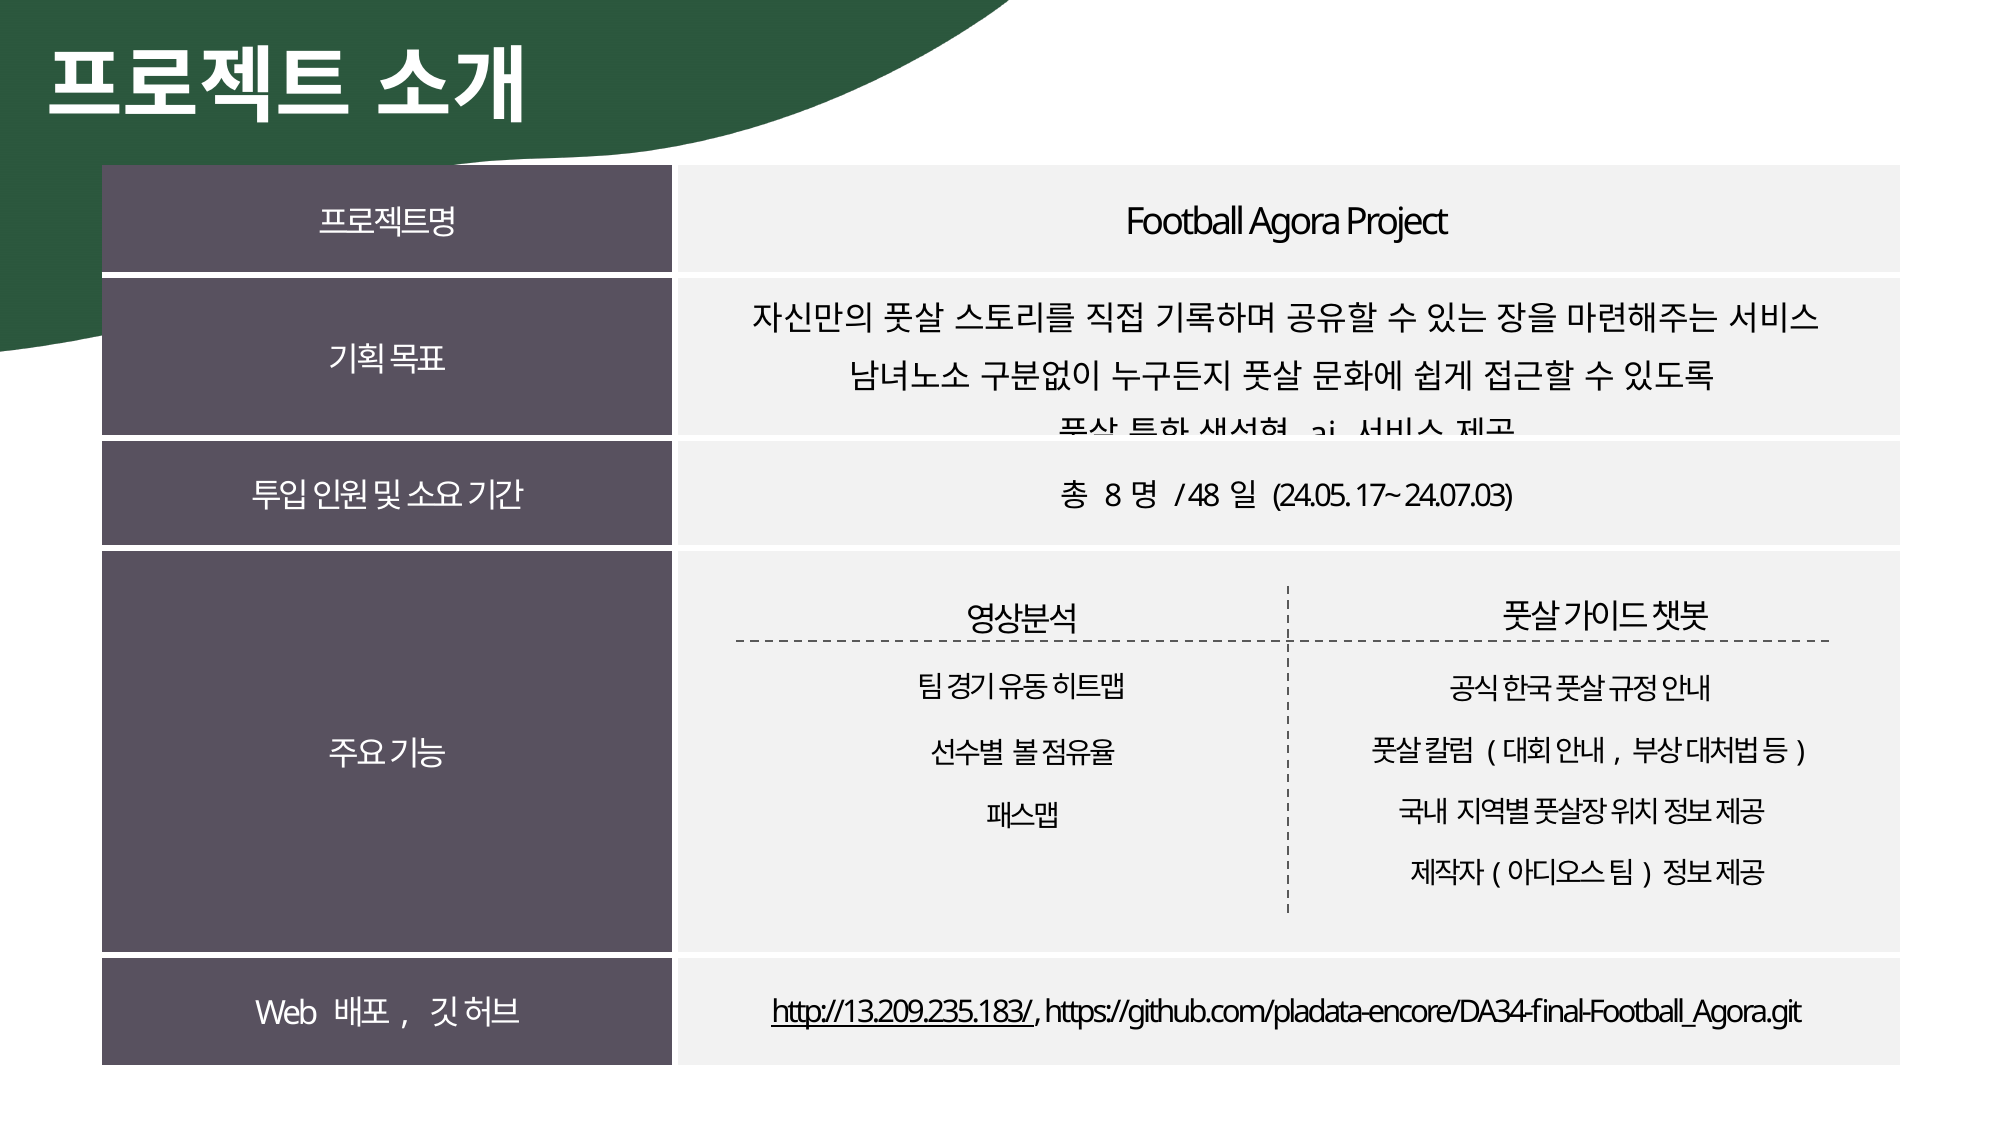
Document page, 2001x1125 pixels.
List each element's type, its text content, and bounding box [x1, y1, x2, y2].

text_box 국내 지역별 풋살장 위치 정보 제공 [1384, 785, 1782, 836]
text_box 공식 한국 풋살 규정 안내 [1435, 662, 1728, 713]
table_cell 자신만의 풋살 스토리를 직접 기록하며 공유할 수 있는 장을 마련해주는 서비스 남녀노소 구분없이 누구든지 풋살 문화에 쉽게 접근할 수 있도록 풋살 특화 생성형 ai 서비스 제공 [1153, 278, 1900, 435]
table_cell http://13.209.235.183/, https://github.com/pladata-encore/DA34-final-Football_Agora.git [678, 958, 1900, 1065]
text_box 선수별 볼 점유율 [915, 726, 1131, 777]
text_box 제작자(아디오스 팀) 정보 제공 [1395, 847, 1782, 897]
table_cell [678, 551, 1900, 952]
text_box 팀 경기 유동 히트맵 [902, 661, 1142, 711]
text_box 풋살 가이드 챗봇 [1488, 588, 1725, 641]
table_cell Web 배포, 깃 허브 [102, 958, 672, 1065]
table_cell 총 8명 / 48일 (24.05. 17~ 24.07.03) [1153, 441, 1900, 545]
table_header Football Agora Project [1153, 165, 1900, 272]
text_box 풋살 칼럼 (대회 안내, 부상 대처법 등) [1356, 724, 1820, 775]
text_box 영상분석 [951, 590, 1094, 641]
text_box 영상분석 [951, 642, 1094, 646]
picture [0, 0, 1153, 563]
text_box 패스맵 [971, 789, 1076, 840]
table_cell 주요 기능 [102, 563, 672, 952]
